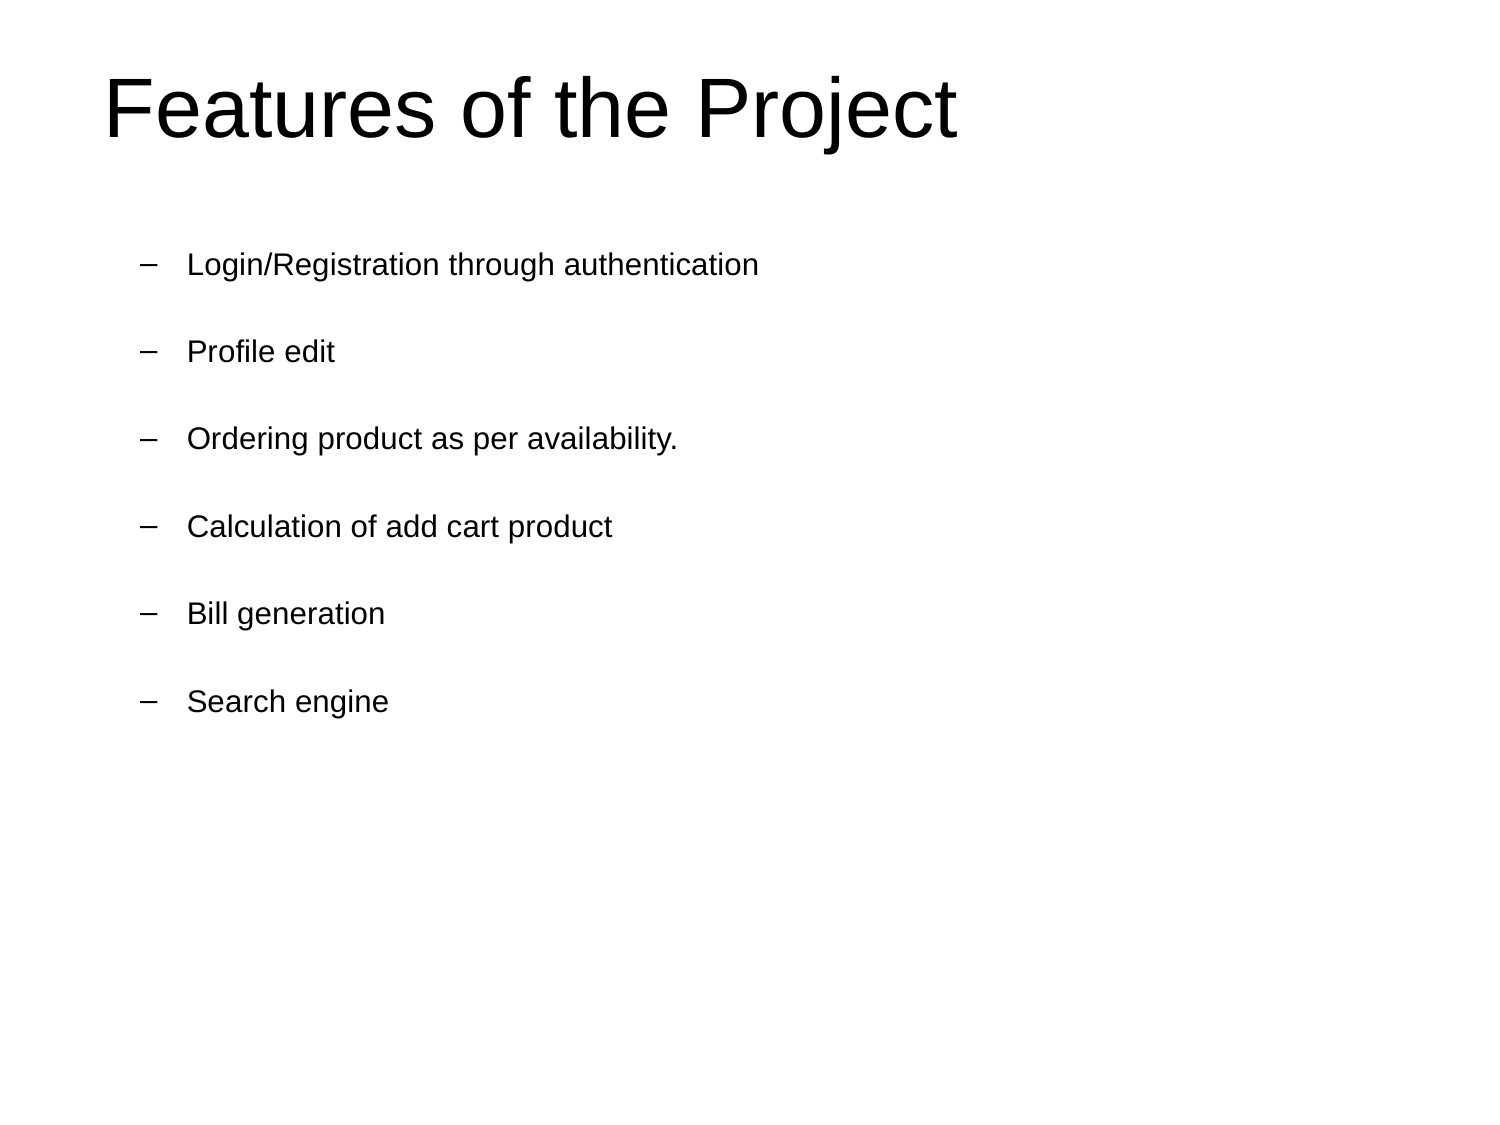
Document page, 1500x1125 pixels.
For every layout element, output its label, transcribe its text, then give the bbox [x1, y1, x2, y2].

title Features of the Project [75, 45, 988, 163]
list Login/Registration through authentication Profile edit Ordering product as per availability. Calculation of add cart product Bill generation Search engine [50, 149, 1400, 1100]
